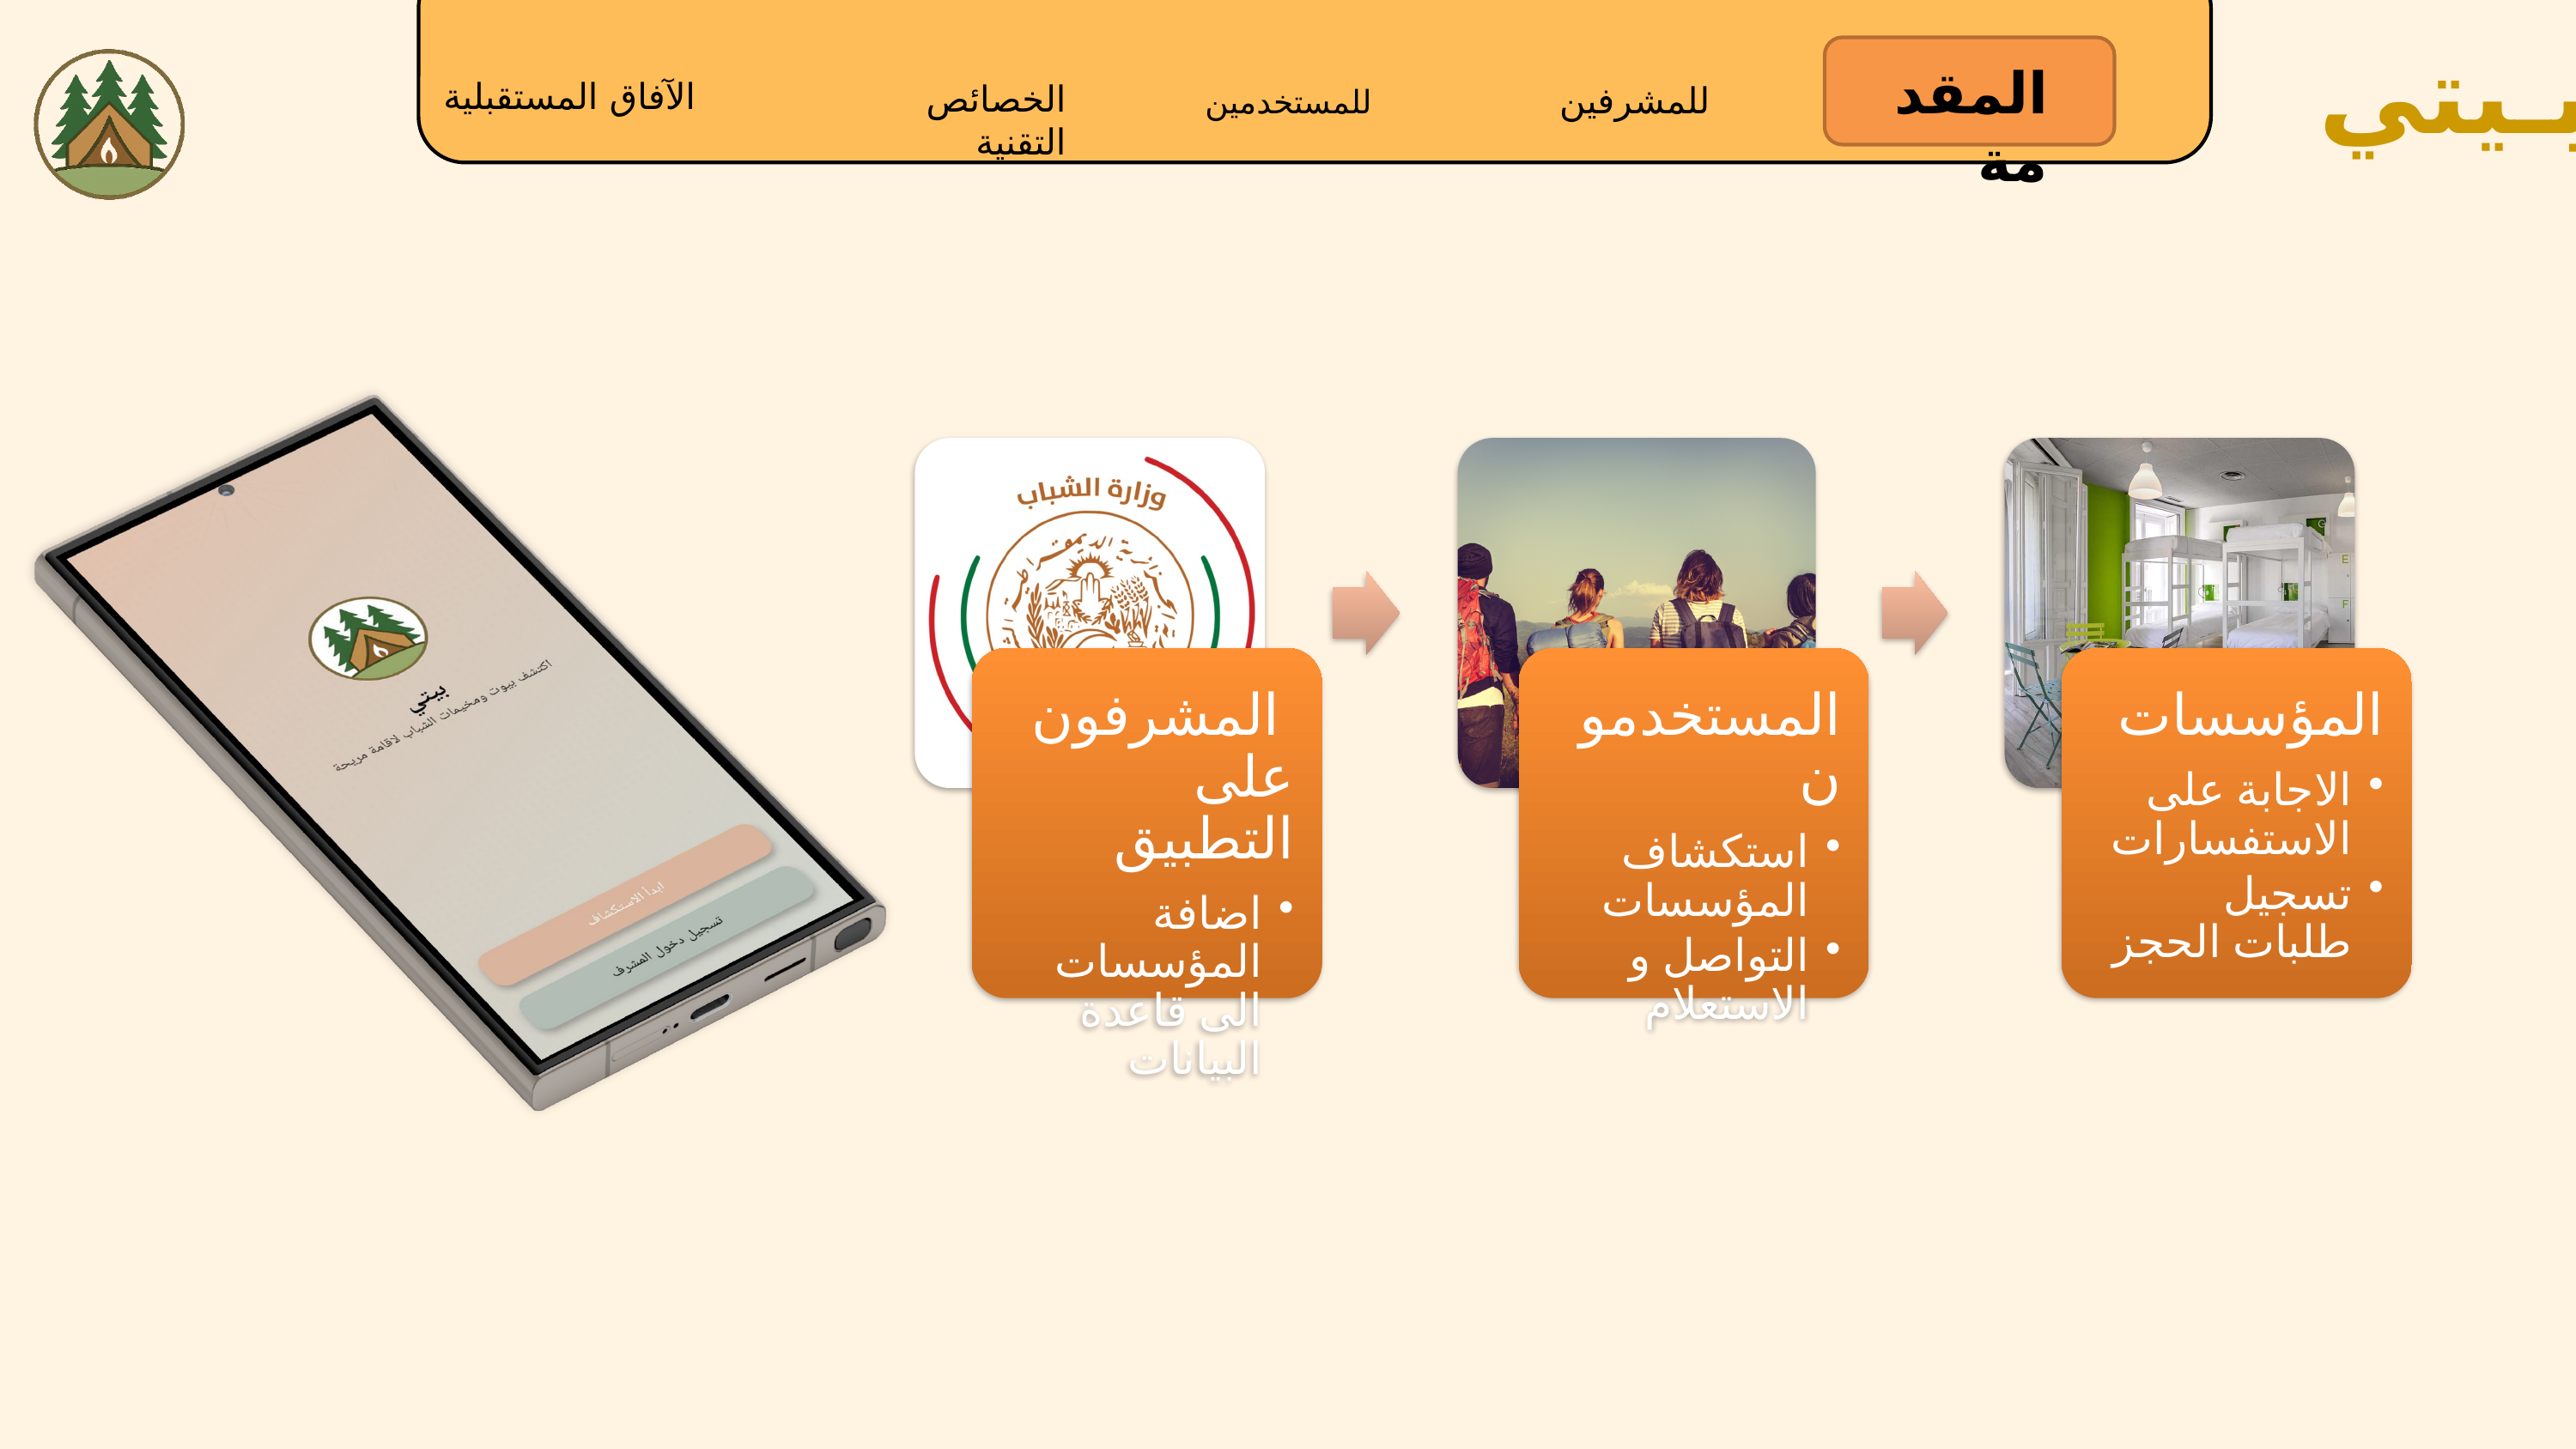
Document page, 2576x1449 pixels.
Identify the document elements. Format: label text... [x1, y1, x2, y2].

text_box بـيتي [2306, 19, 2576, 161]
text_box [914, 201, 2413, 1235]
text_box [416, 0, 2214, 165]
text_box الآفاق المستقبلية [418, 67, 708, 123]
text_box للمستخدمين [1095, 49, 1385, 131]
text_box للمشرفين [1529, 49, 1723, 131]
picture [4, 370, 915, 1136]
text_box [1822, 35, 2117, 147]
text_box المقدمة [1867, 49, 2061, 198]
text_box الخصائص التقنية [826, 70, 1079, 168]
picture [32, 47, 189, 202]
